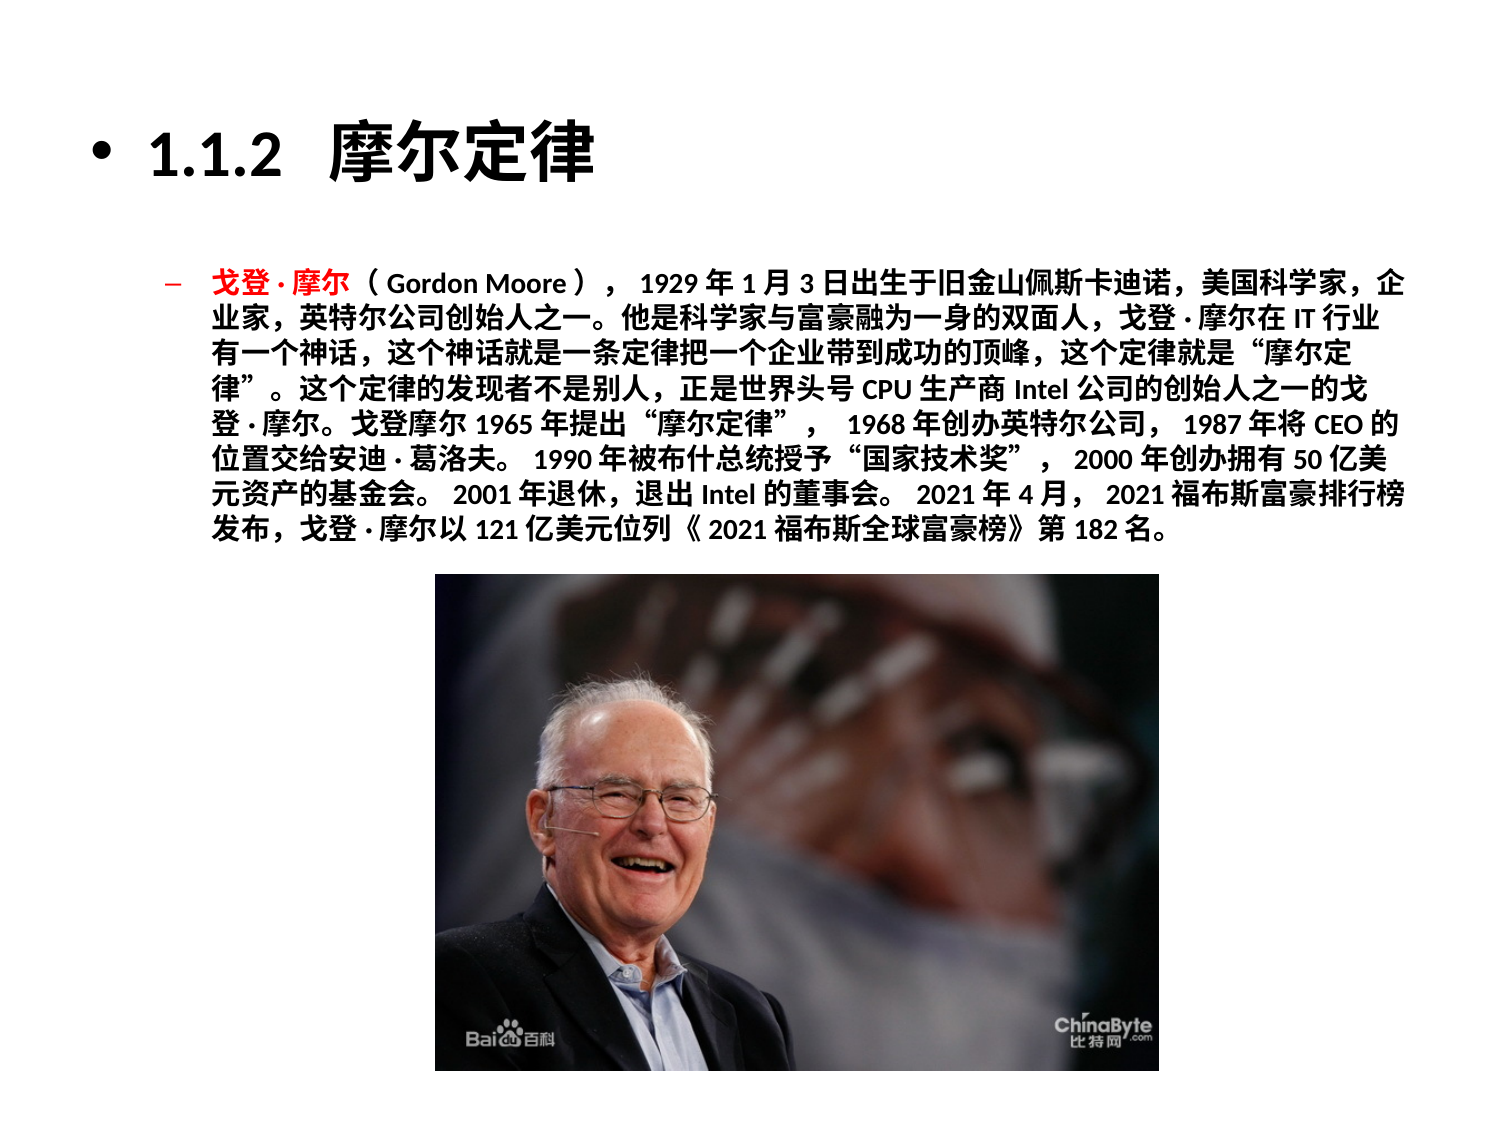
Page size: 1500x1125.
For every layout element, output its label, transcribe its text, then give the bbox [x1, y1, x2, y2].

list 1.1.2 摩尔定律 戈登·摩尔（Gordon Moore），1929年1月3日出生于旧金山佩斯卡迪诺，美国科学家，企业家，英特尔公司创始人之一。他是科学家与富豪融为一身的双面人，戈登·摩尔在IT行业有一个神话，这个神话就是一条定律把一个企业带到成功的顶峰，这个定律就是“摩尔定律”。这个定律的发现者不是别人，正是世界头号CPU生产商Intel公司的创始人之一的戈登·摩尔。戈登摩尔1965年提出“摩尔定律”， 1968年创办英特尔公司，1987年将CEO的位置交给安迪·葛洛夫。1990年被布什总统授予“国家技术奖”，2000年创办拥有50亿美元资产的基金会。2001年退休，退出Intel的董事会。2021年4月，2021福布斯富豪排行榜发布，戈登·摩尔以121亿美元位列《2021福布斯全球富豪榜》第182名。 [75, 101, 1425, 1094]
picture [434, 574, 1159, 1071]
